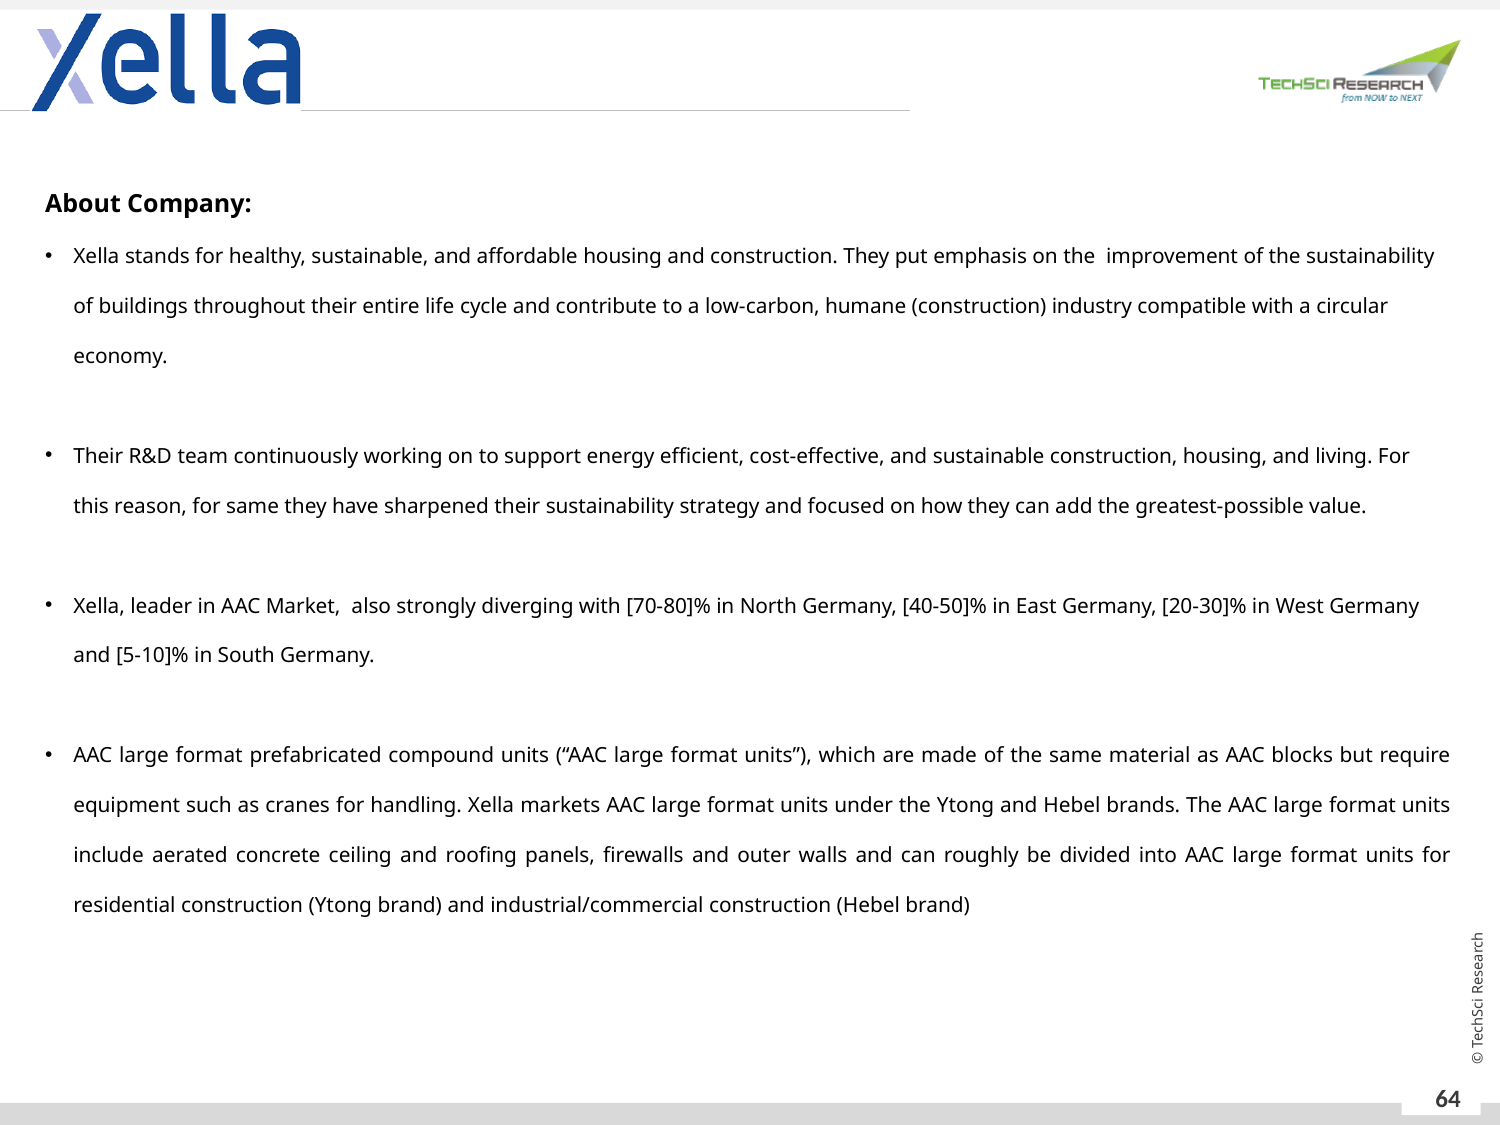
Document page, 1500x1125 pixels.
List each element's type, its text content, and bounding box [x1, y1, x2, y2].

text_box About Company: Xella stands for healthy, sustainable, and affordable housing and construction. They put emphasis on the improvement of the sustainability of buildings throughout their entire life cycle and contribute to a low-carbon, humane (construction) industry compatible with a circular economy. Their R&D team continuously working on to support energy efficient, cost-effective, and sustainable construction, housing, and living. For this reason, for same they have sharpened their sustainability strategy and focused on how they can add the greatest-possible value. Xella, leader in AAC Market, also strongly diverging with [70-80]% in North Germany, [40-50]% in East Germany, [20-30]% in West Germany and [5-10]% in South Germany. AAC large format prefabricated compound units (“AAC large format units”), which are made of the same material as AAC blocks but require equipment such as cranes for handling. Xella markets AAC large format units under the Ytong and Hebel brands. The AAC large format units include aerated concrete ceiling and roofing panels, firewalls and outer walls and can roughly be divided into AAC large format units for residential construction (Ytong brand) and industrial/commercial construction (Hebel brand) [30, 150, 1466, 1025]
picture [1257, 39, 1461, 104]
picture [30, 12, 301, 112]
